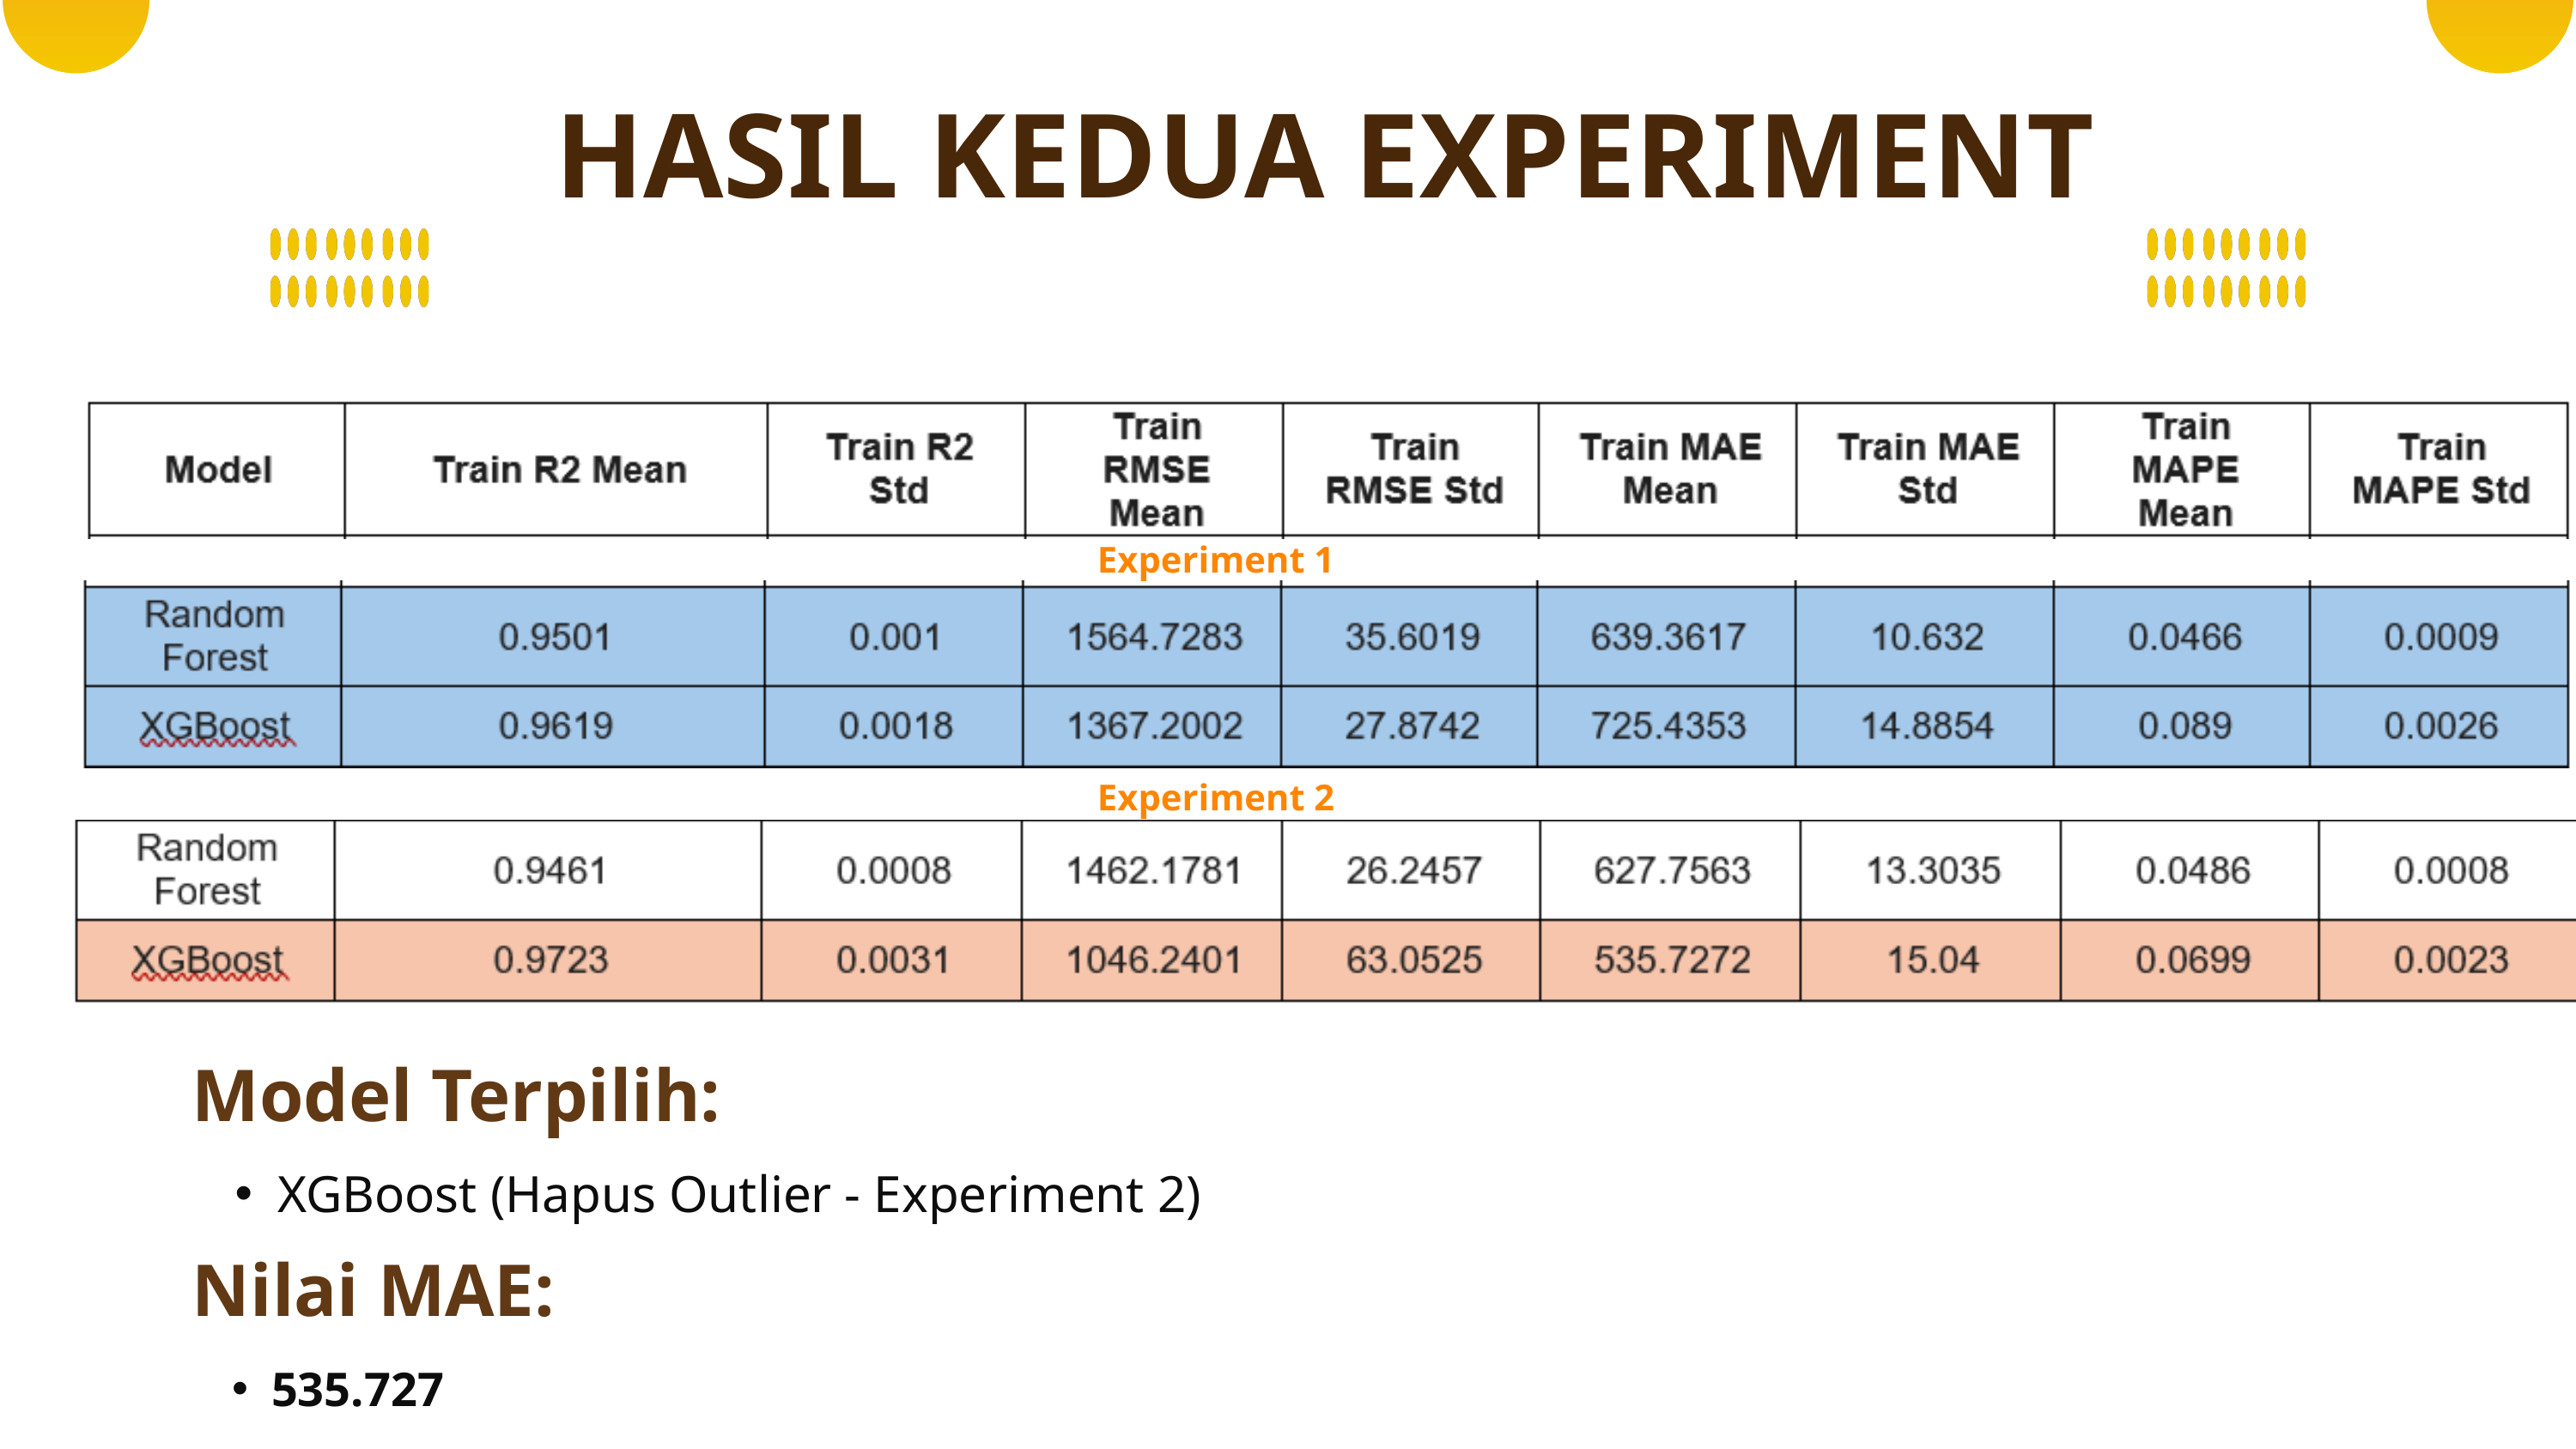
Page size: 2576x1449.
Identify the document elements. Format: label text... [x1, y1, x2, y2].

text_box [2147, 228, 2194, 307]
text_box Model Terpilih: [191, 1050, 927, 1137]
text_box [270, 228, 317, 307]
text_box [326, 228, 373, 307]
text_box [76, 392, 2576, 539]
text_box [0, 0, 153, 76]
text_box Experiment 1 [649, 530, 1783, 580]
text_box [64, 820, 2576, 1013]
text_box Nilai MAE: [191, 1244, 927, 1331]
text_box [382, 228, 429, 307]
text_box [2423, 0, 2576, 76]
text_box XGBoost (Hapus Outlier - Experiment 2) [191, 1152, 1326, 1223]
text_box [2203, 228, 2250, 307]
text_box HASIL KEDUA EXPERIMENT [74, 58, 2576, 221]
text_box Experiment 2 [649, 767, 1783, 819]
text_box [76, 580, 2576, 768]
text_box [2259, 228, 2306, 307]
text_box 535.727 [191, 1350, 1326, 1416]
